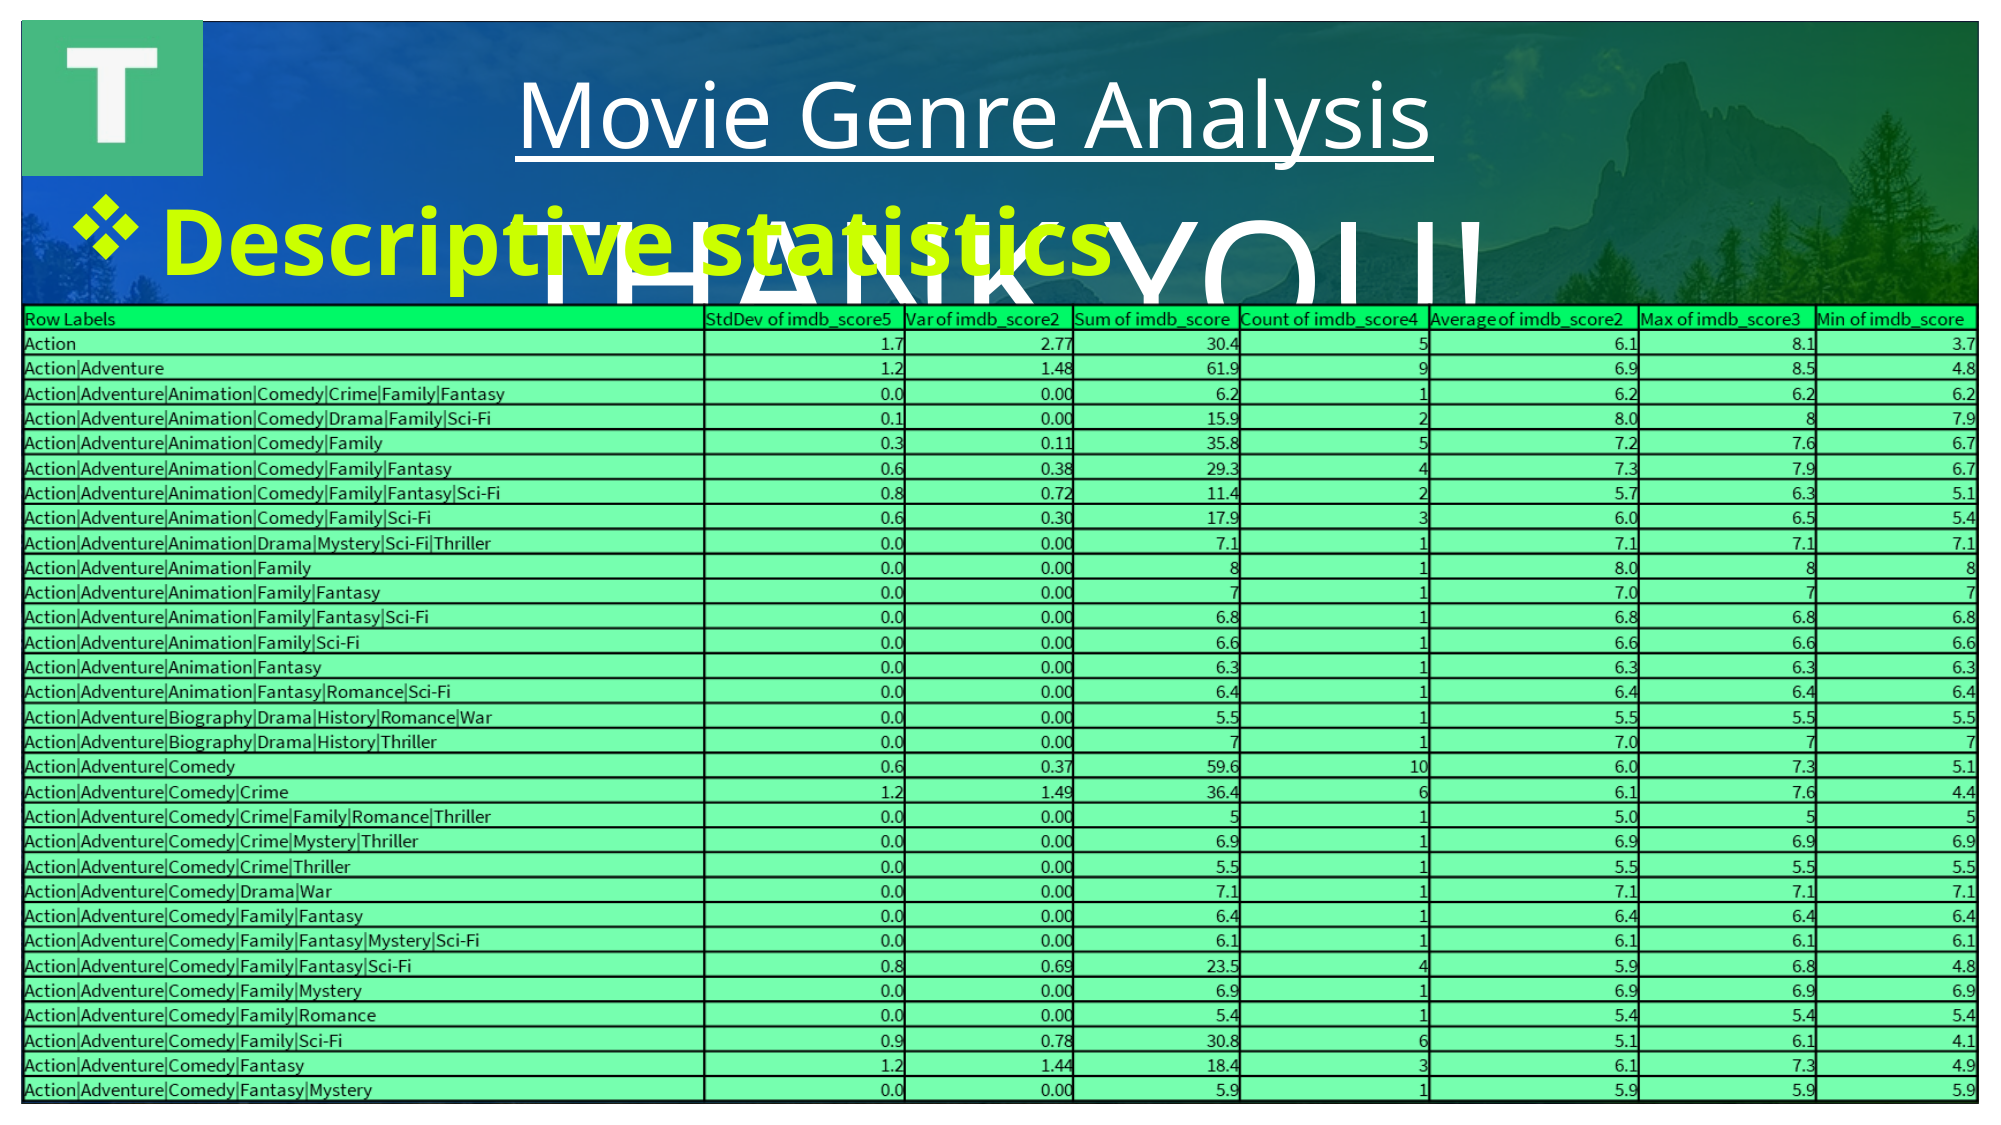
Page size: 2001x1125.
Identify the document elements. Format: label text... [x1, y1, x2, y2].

text_box Descriptive statistics [50, 175, 1164, 301]
picture [21, 20, 1980, 1114]
title THANK YOU! [172, 162, 1830, 302]
text_box Movie Genre Analysis [500, 49, 1500, 175]
